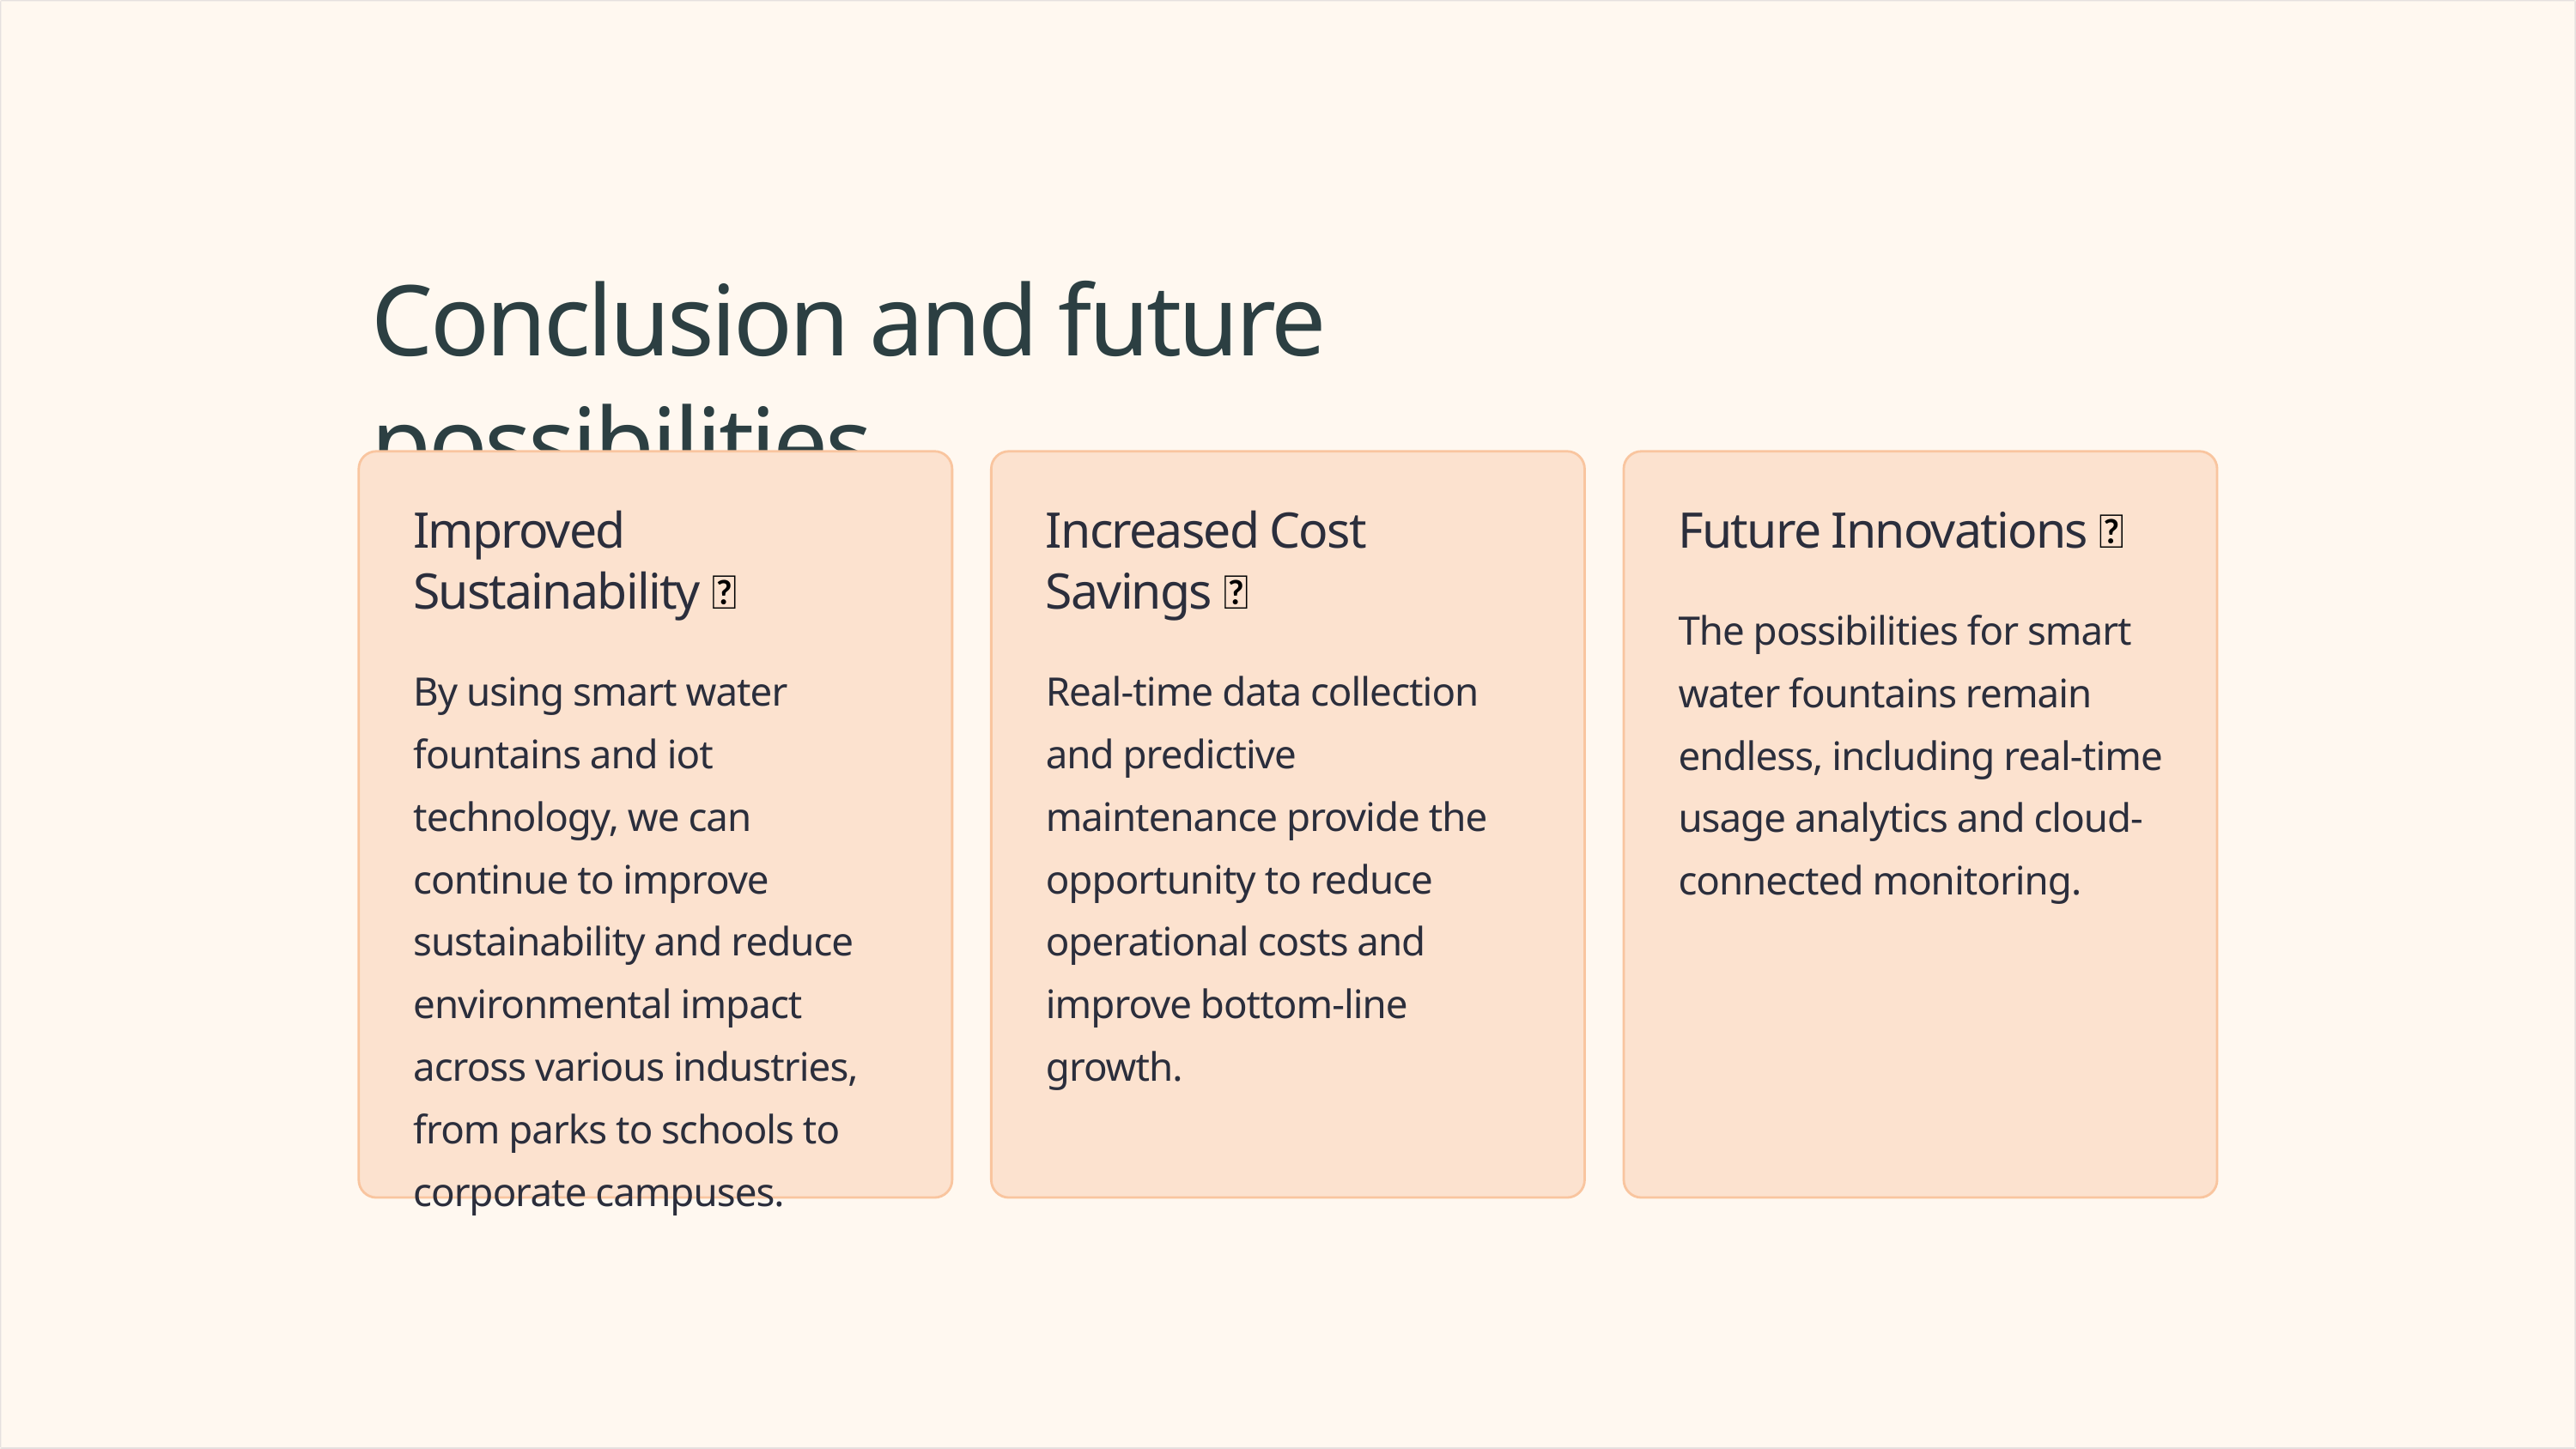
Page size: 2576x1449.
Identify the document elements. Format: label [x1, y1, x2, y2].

text_box [989, 450, 1587, 1199]
text_box [0, 0, 2576, 1449]
text_box [1622, 450, 2219, 1199]
text_box [357, 450, 954, 1199]
